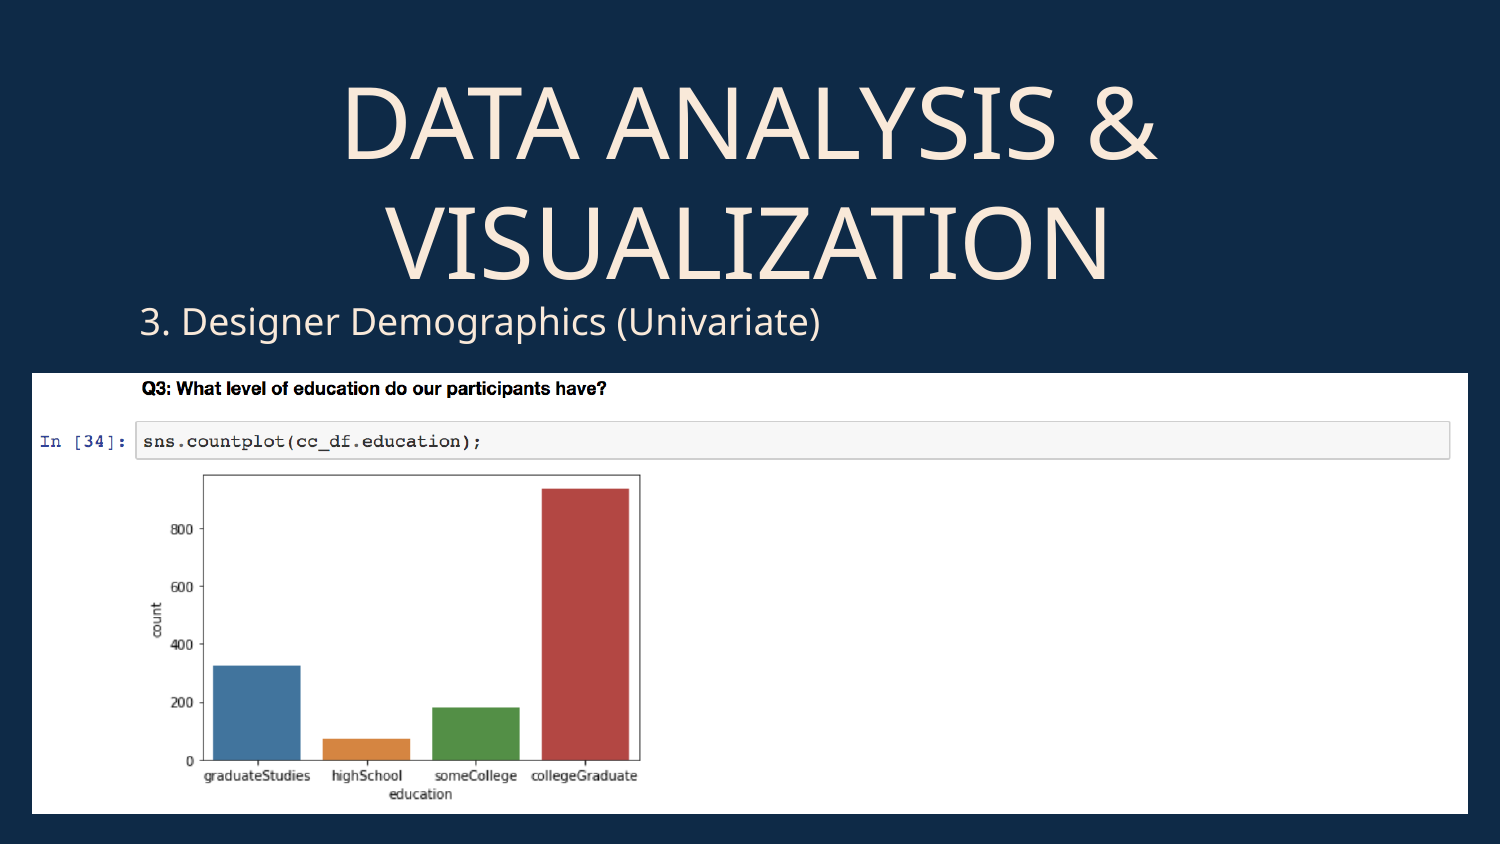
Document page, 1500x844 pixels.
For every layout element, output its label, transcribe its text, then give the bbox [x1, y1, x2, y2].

title DATA ANALYSIS & VISUALIZATION [70, 219, 1430, 315]
text_box 3. Designer Demographics (Univariate) [124, 283, 1376, 371]
picture [32, 373, 1468, 814]
